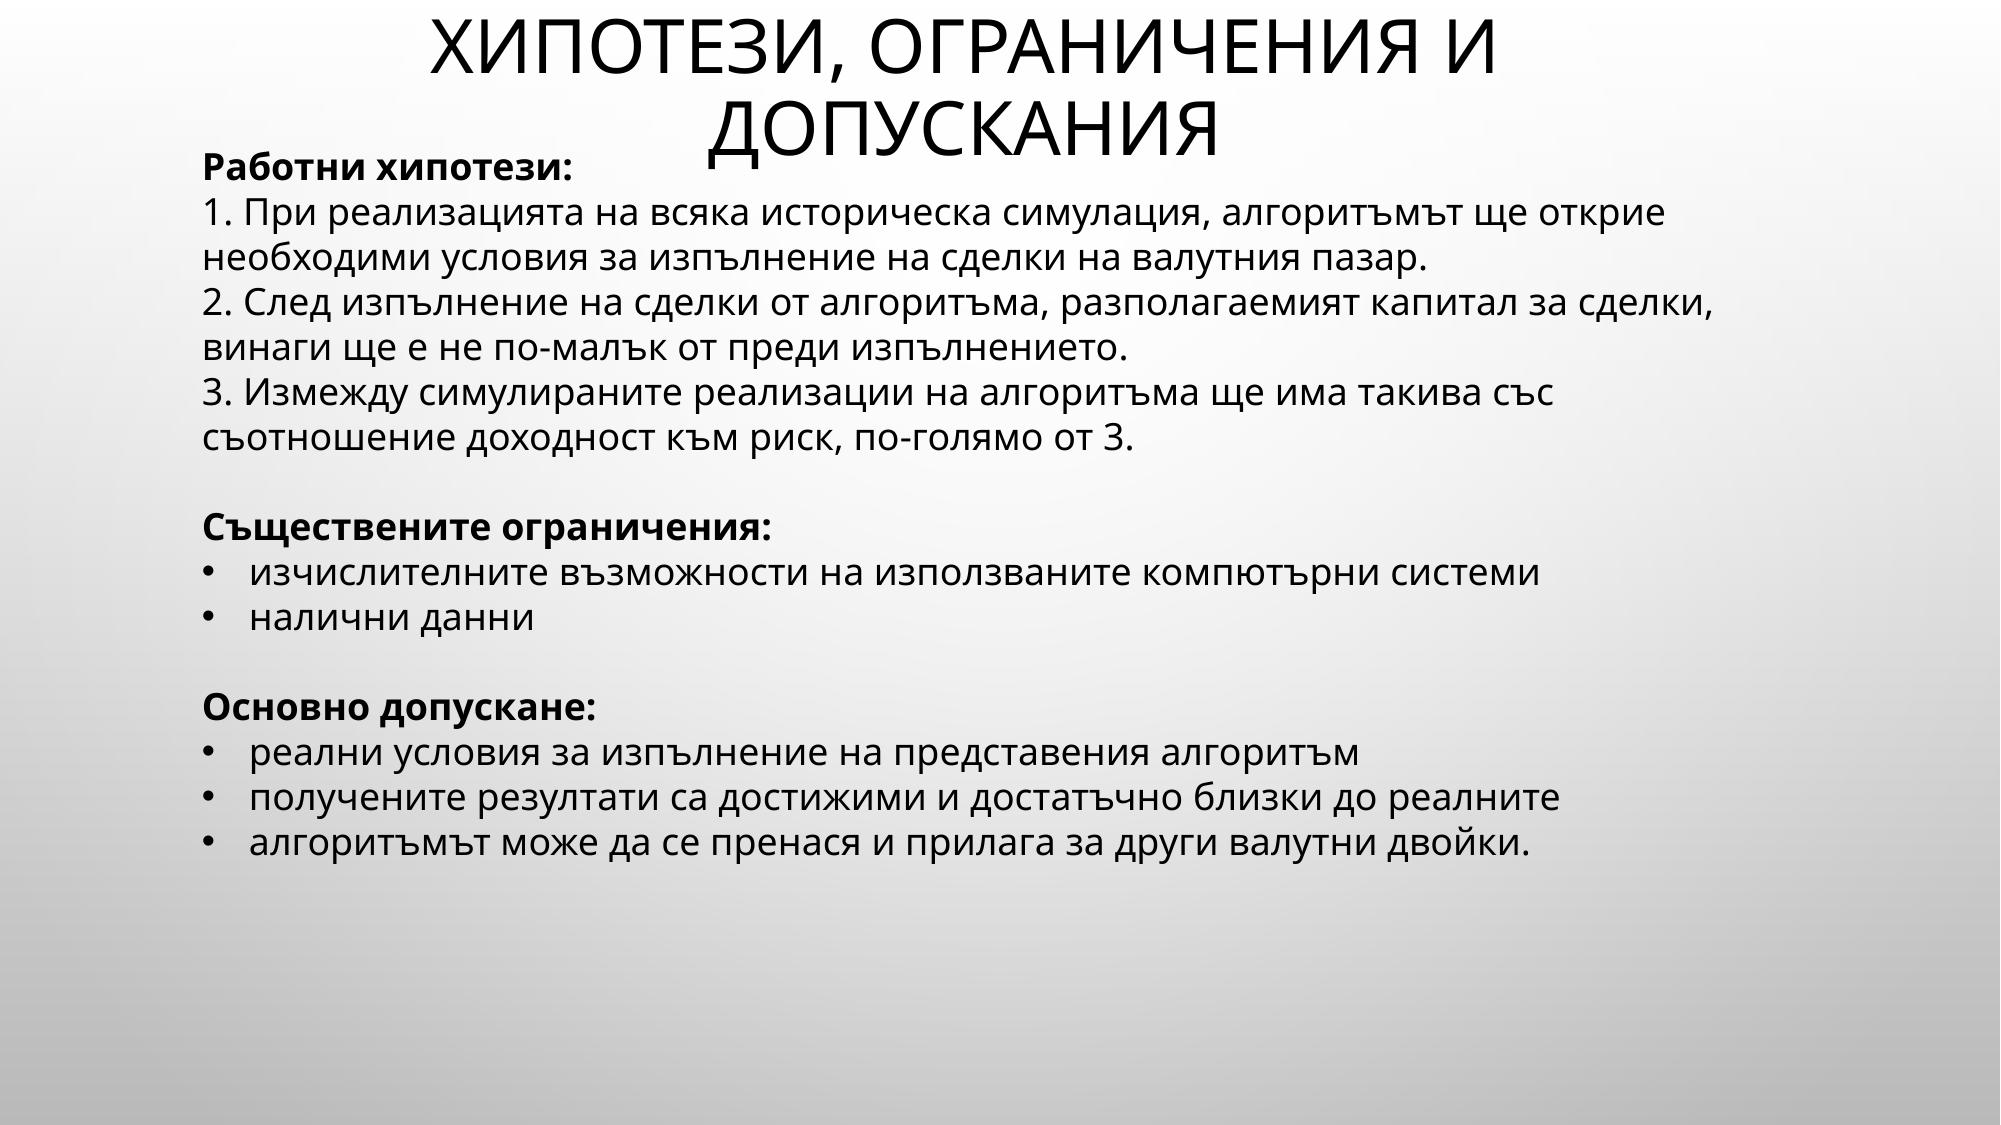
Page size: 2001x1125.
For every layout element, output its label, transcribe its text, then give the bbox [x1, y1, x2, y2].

text_box Работни хипотези: 1. При реализацията на всяка историческа симулация, алгоритъмът ще открие необходими условия за изпълнение на сделки на валутния пазар. 2. След изпълнение на сделки от алгоритъма, разполагаемият капитал за сделки, винаги ще е не по-малък от преди изпълнението. 3. Измежду симулираните реализации на алгоритъма ще има такива със съотношение доходност към риск, по-голямо от 3. Съществените ограничения: изчислителните възможности на използваните компютърни системи налични данни Основно допускане: реални условия за изпълнение на представения алгоритъм получените резултати са достижими и достатъчно близки до реалните алгоритъмът може да се пренася и прилага за други валутни двойки. [187, 90, 1770, 1025]
picture [0, 0, 2000, 1125]
title Хипотези, ограничения и допускания [153, 0, 1779, 212]
